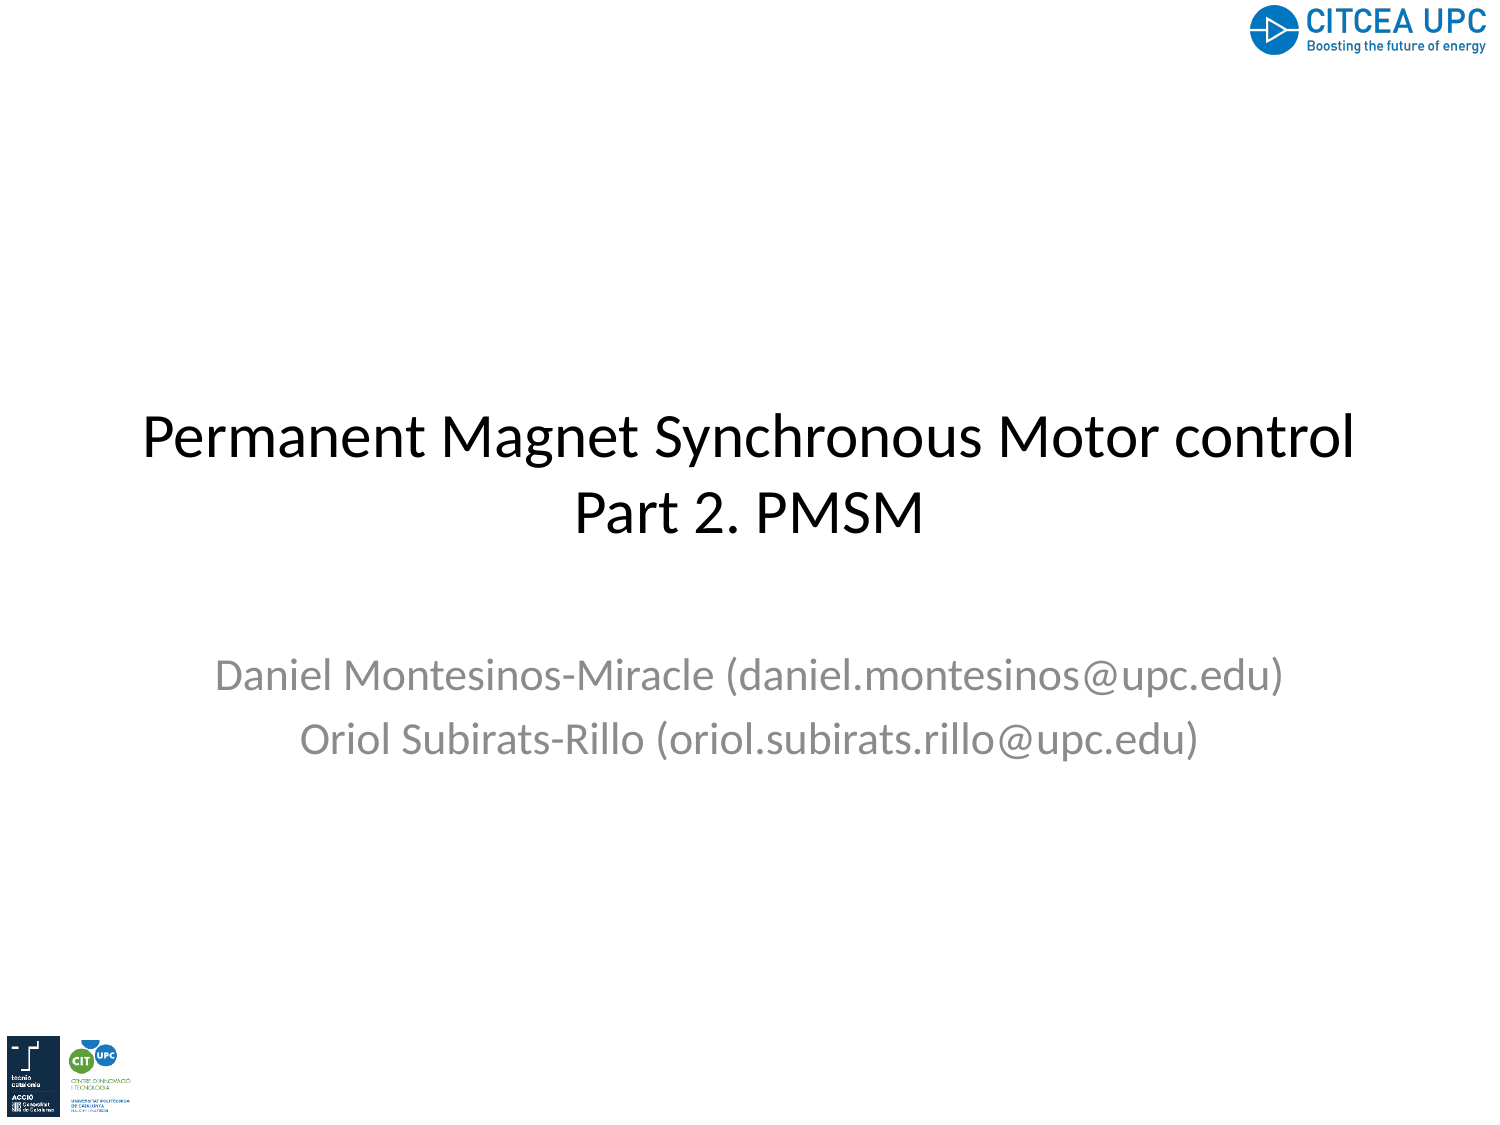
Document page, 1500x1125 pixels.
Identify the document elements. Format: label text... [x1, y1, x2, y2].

subtitle Daniel Montesinos-Miracle (daniel.montesinos@upc.edu) Oriol Subirats-Rillo (oriol.subirats.rillo@upc.edu) [177, 637, 1323, 925]
picture [1250, 5, 1497, 60]
picture [64, 1039, 136, 1118]
picture [5, 1034, 61, 1118]
title Permanent Magnet Synchronous Motor control Part 2. PMSM [112, 349, 1388, 591]
